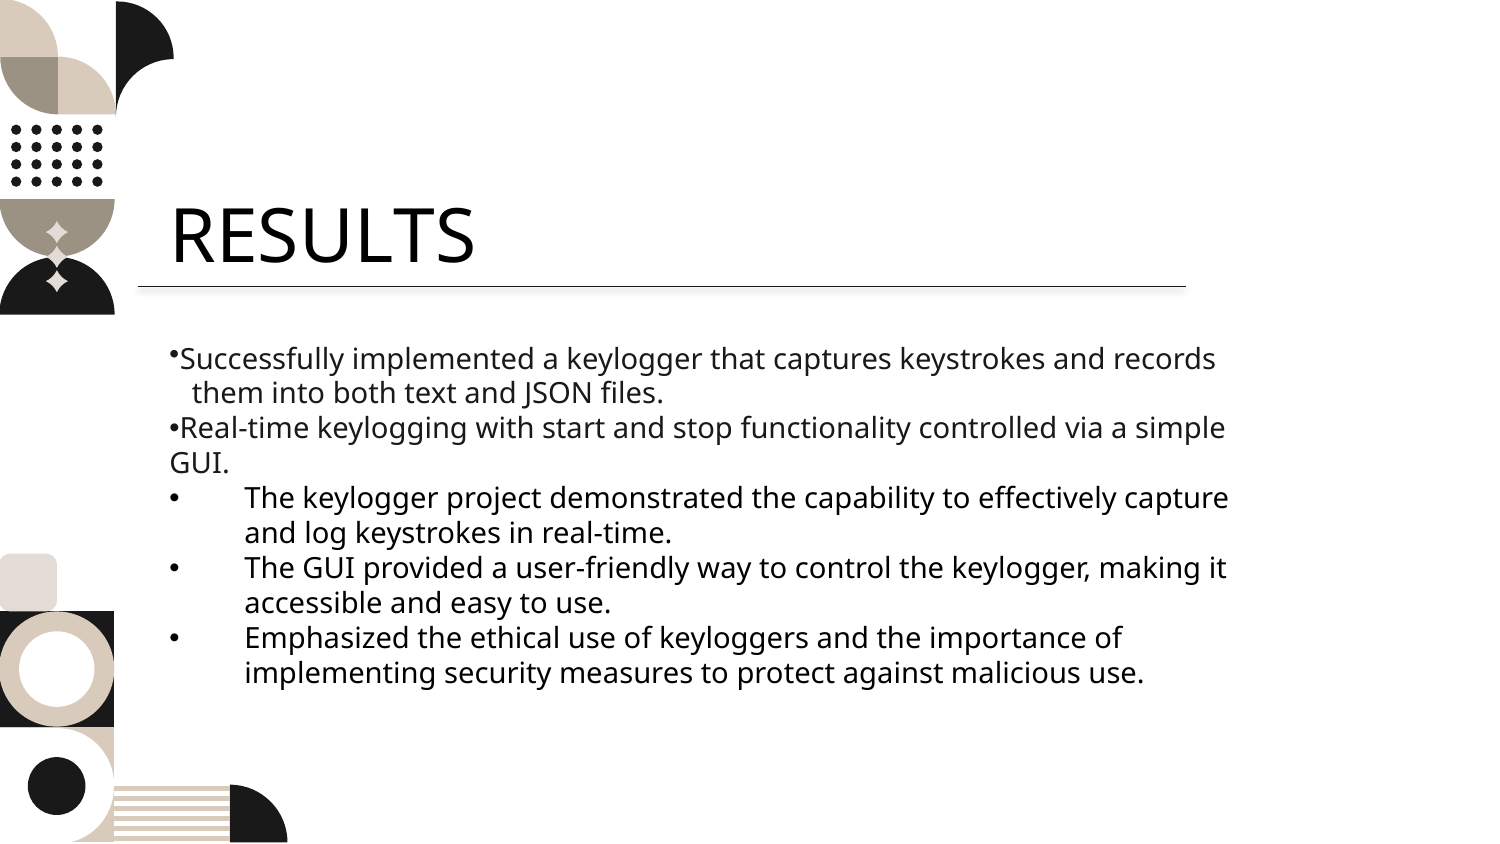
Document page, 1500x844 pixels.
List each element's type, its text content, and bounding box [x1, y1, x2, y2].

text_box Successfully implemented a keylogger that captures keystrokes and records them into both text and JSON files. Real-time keylogging with start and stop functionality controlled via a simple GUI. The keylogger project demonstrated the capability to effectively capture and log keystrokes in real-time. The GUI provided a user-friendly way to control the keylogger, making it accessible and easy to use. Emphasized the ethical use of keyloggers and the importance of implementing security measures to protect against malicious use. [154, 332, 1277, 802]
text_box RESULTS [154, 180, 934, 284]
